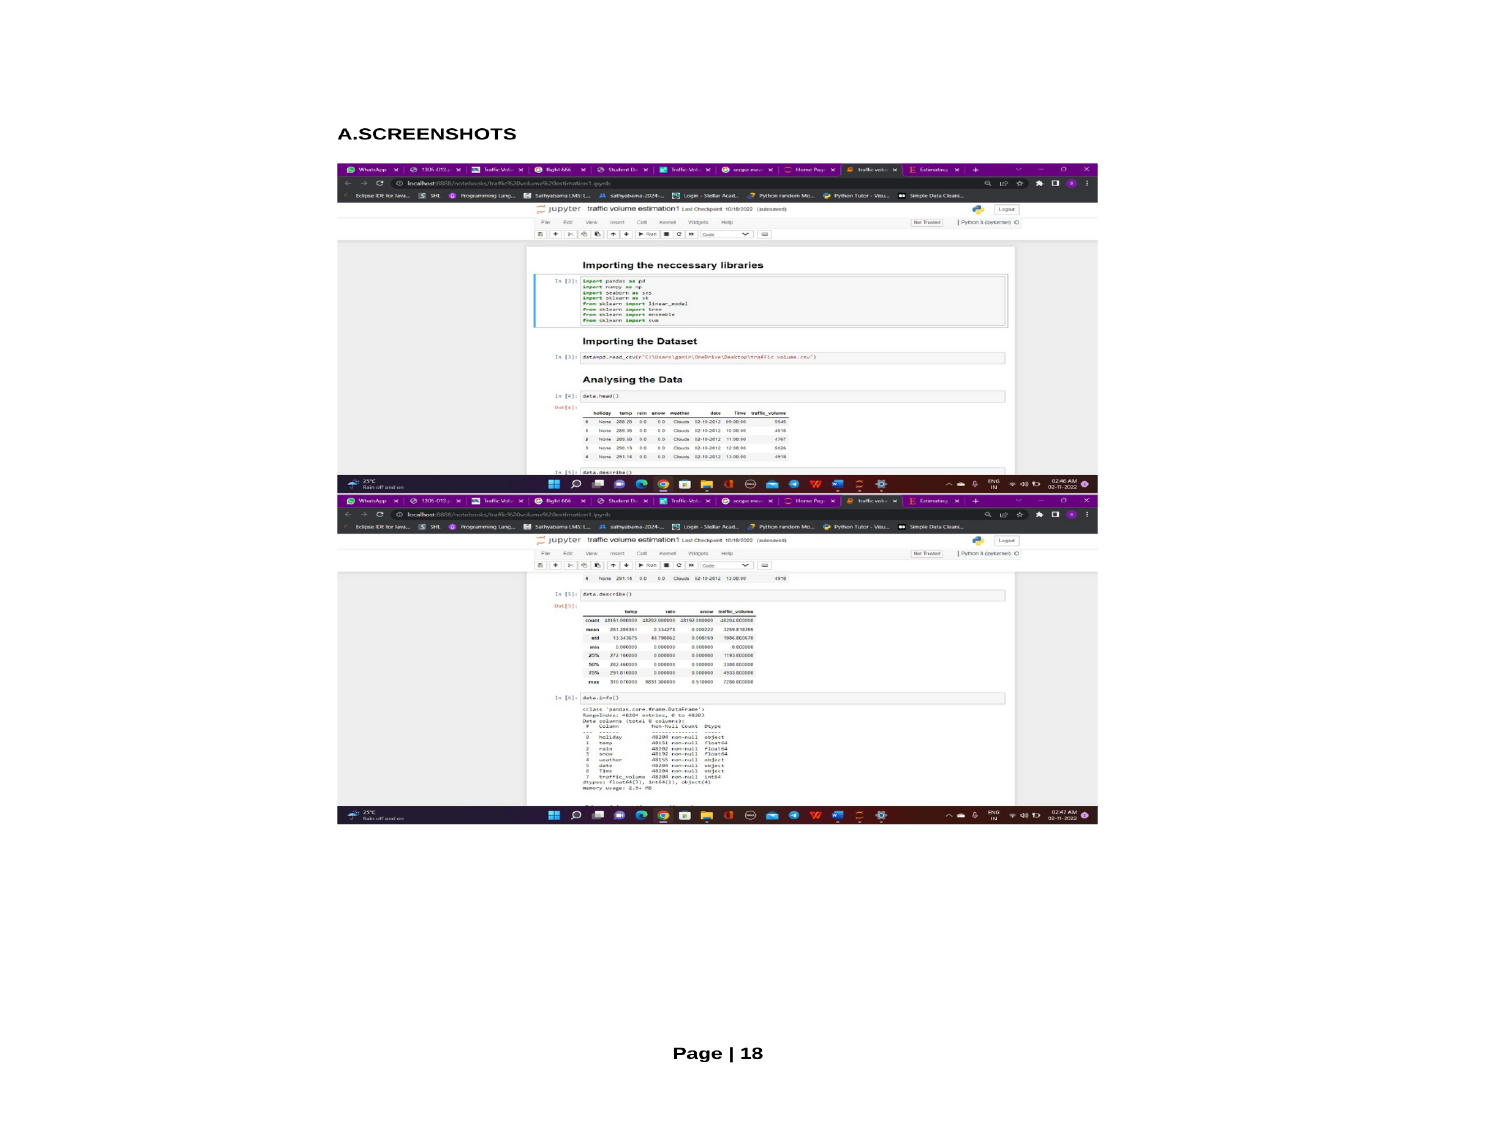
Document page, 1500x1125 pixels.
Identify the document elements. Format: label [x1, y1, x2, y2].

picture [189, 0, 1223, 1125]
